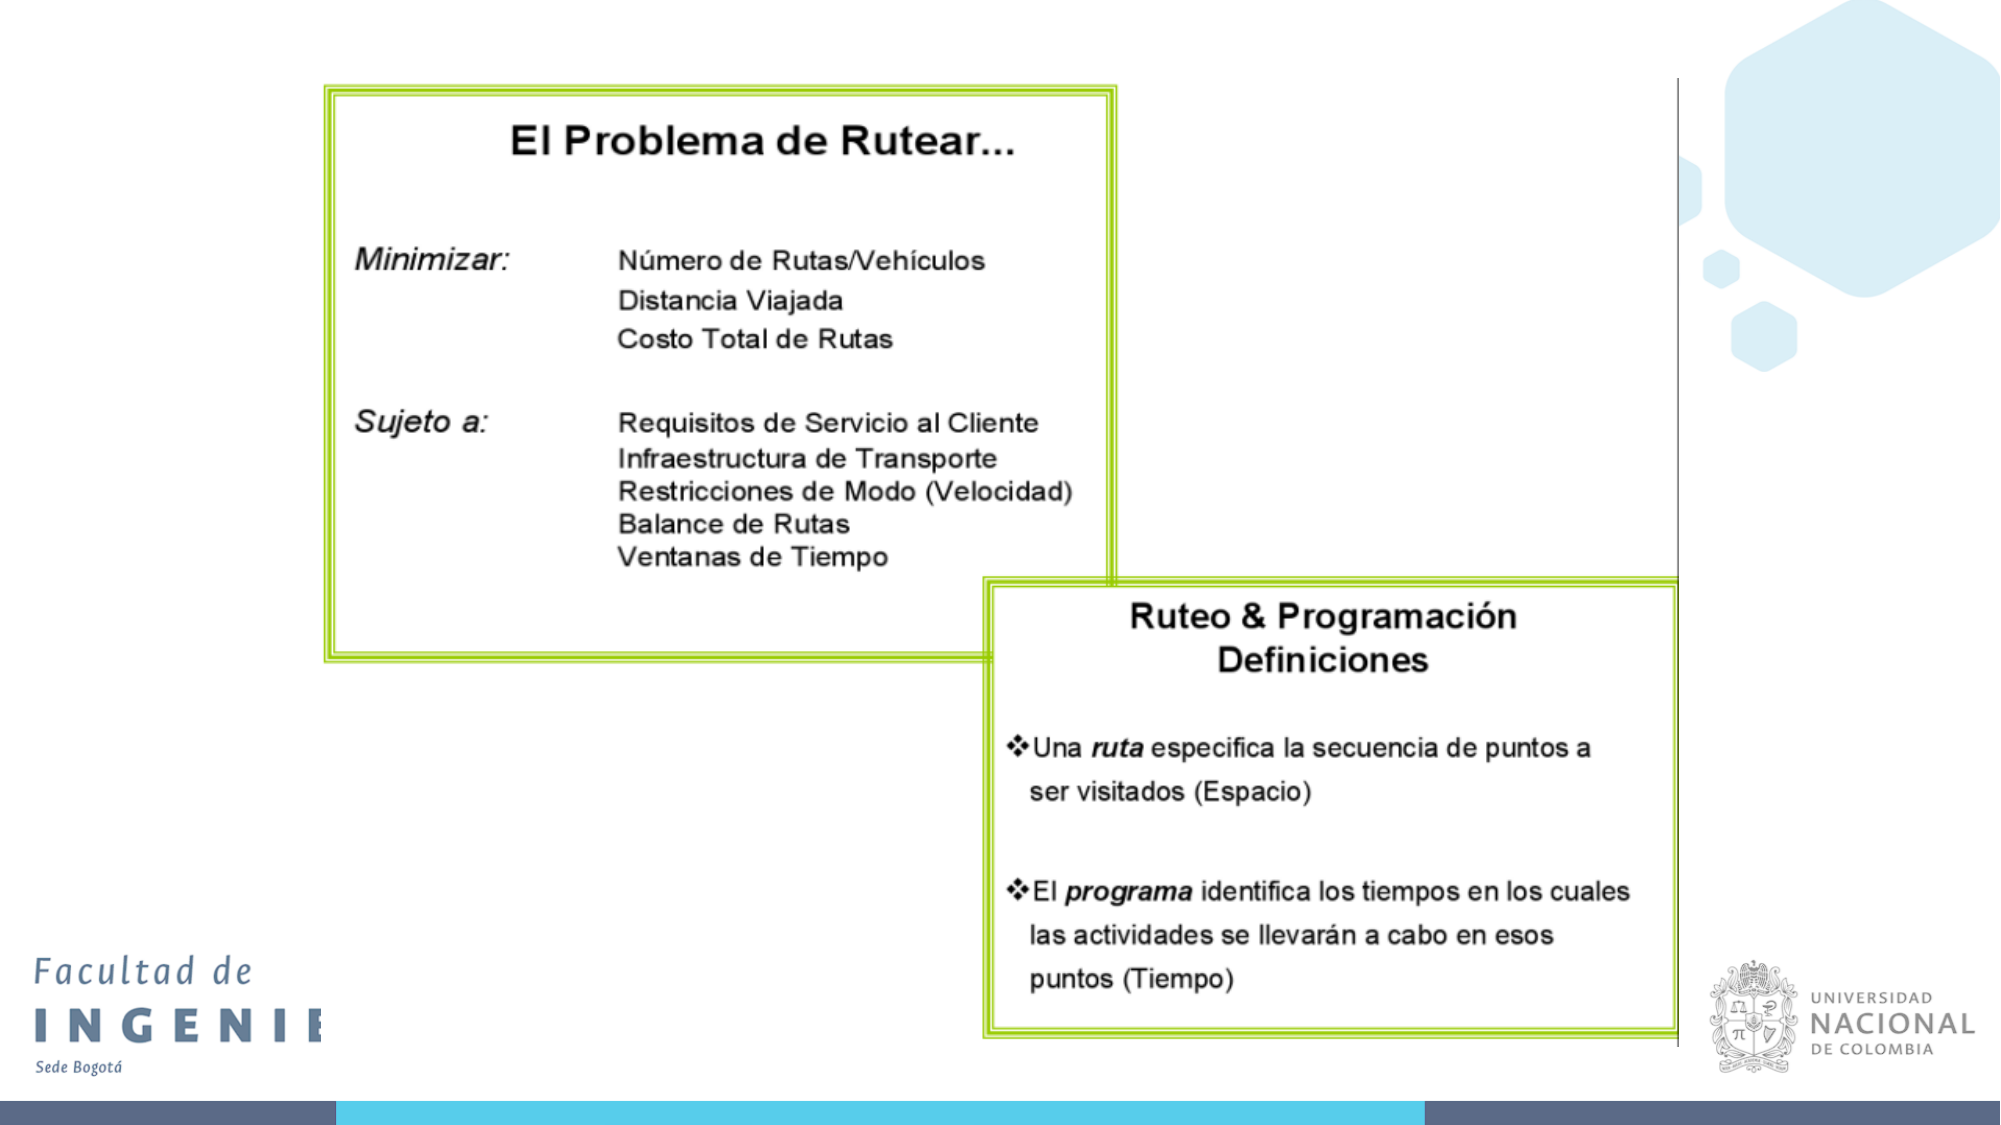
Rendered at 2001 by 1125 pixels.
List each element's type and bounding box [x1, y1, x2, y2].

picture [321, 77, 1679, 1048]
